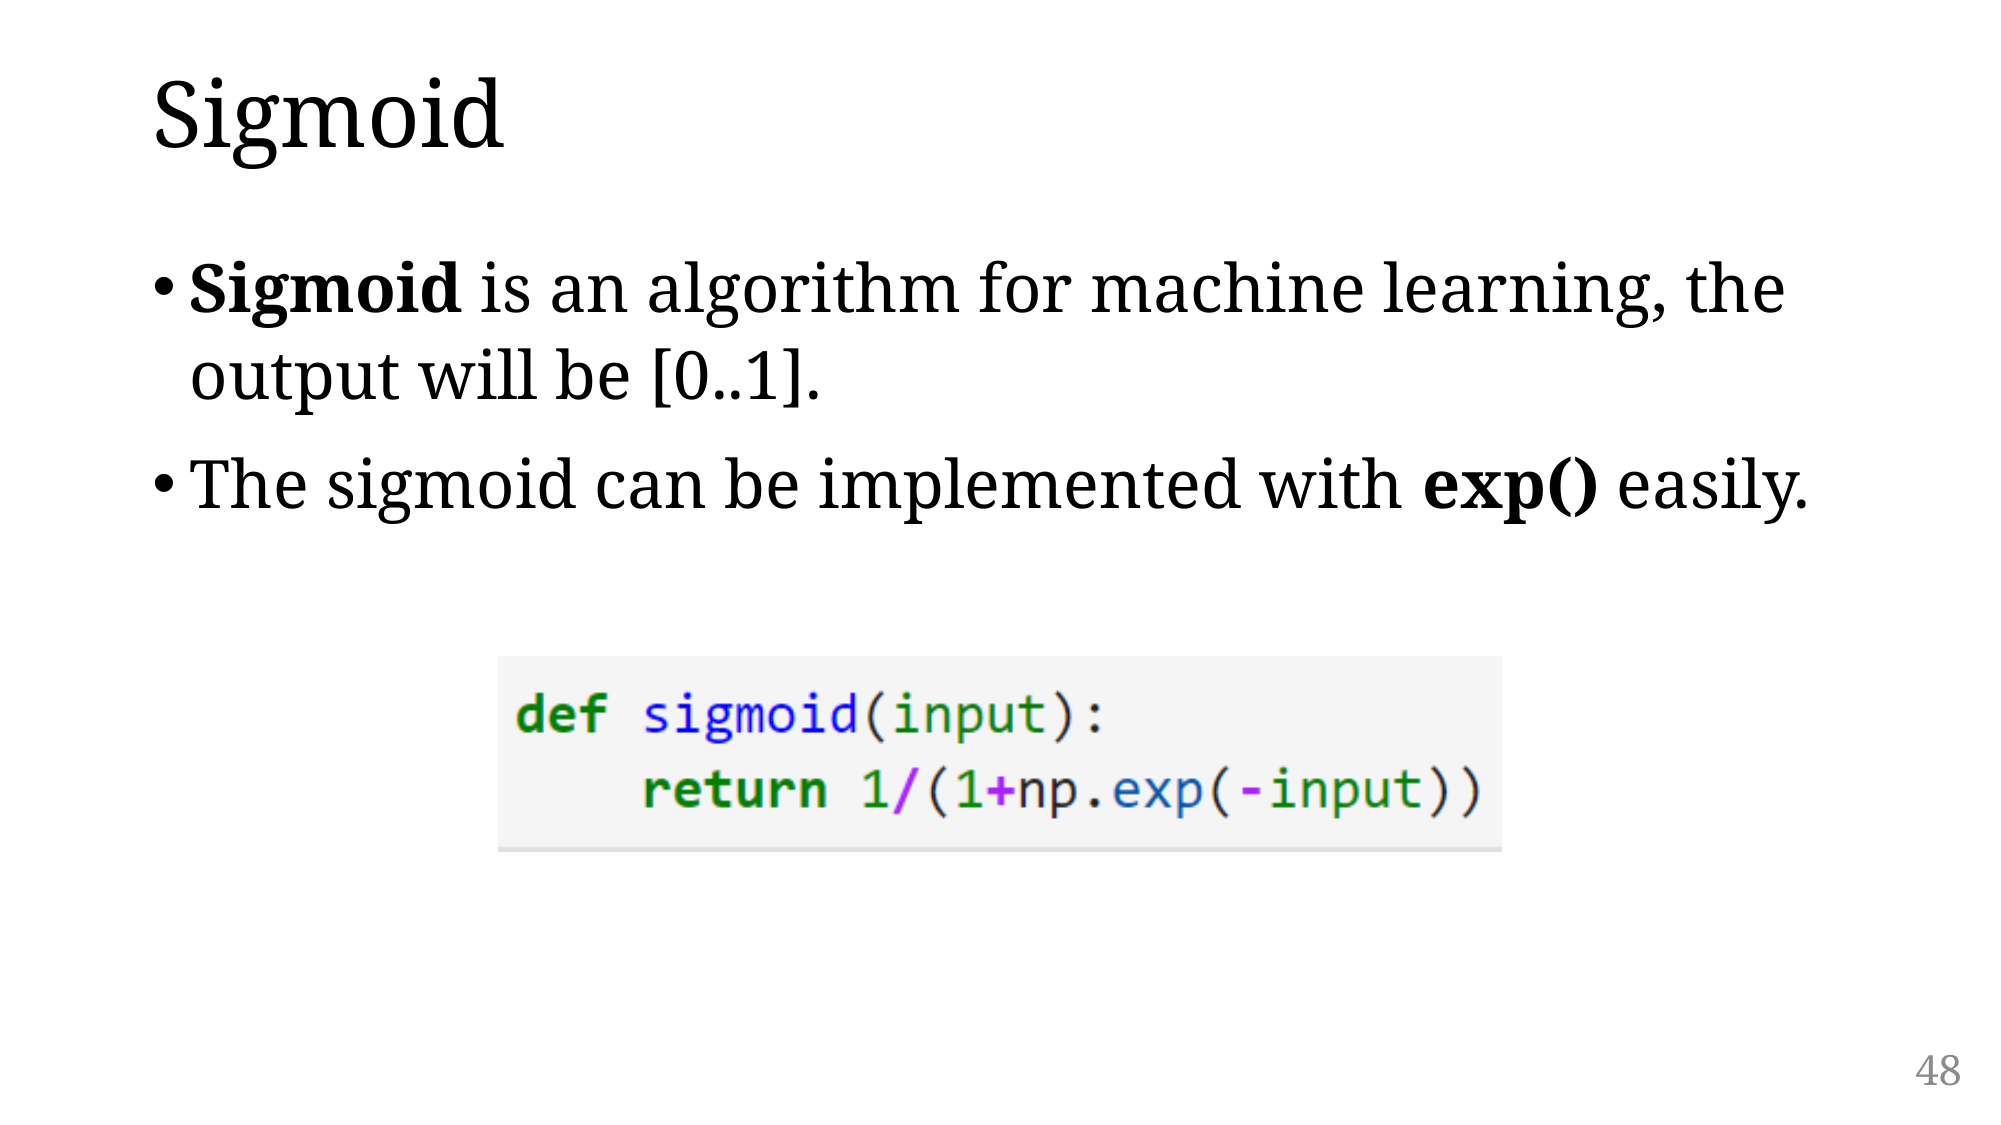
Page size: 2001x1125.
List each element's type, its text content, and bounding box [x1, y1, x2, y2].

list Sigmoid is an algorithm for machine learning, the output will be [0..1]. The sigmoid can be implemented with exp() easily. [137, 230, 1863, 972]
slide_number 48 [1791, 1042, 1977, 1103]
picture [498, 656, 1502, 852]
title Sigmoid [137, 22, 1863, 215]
